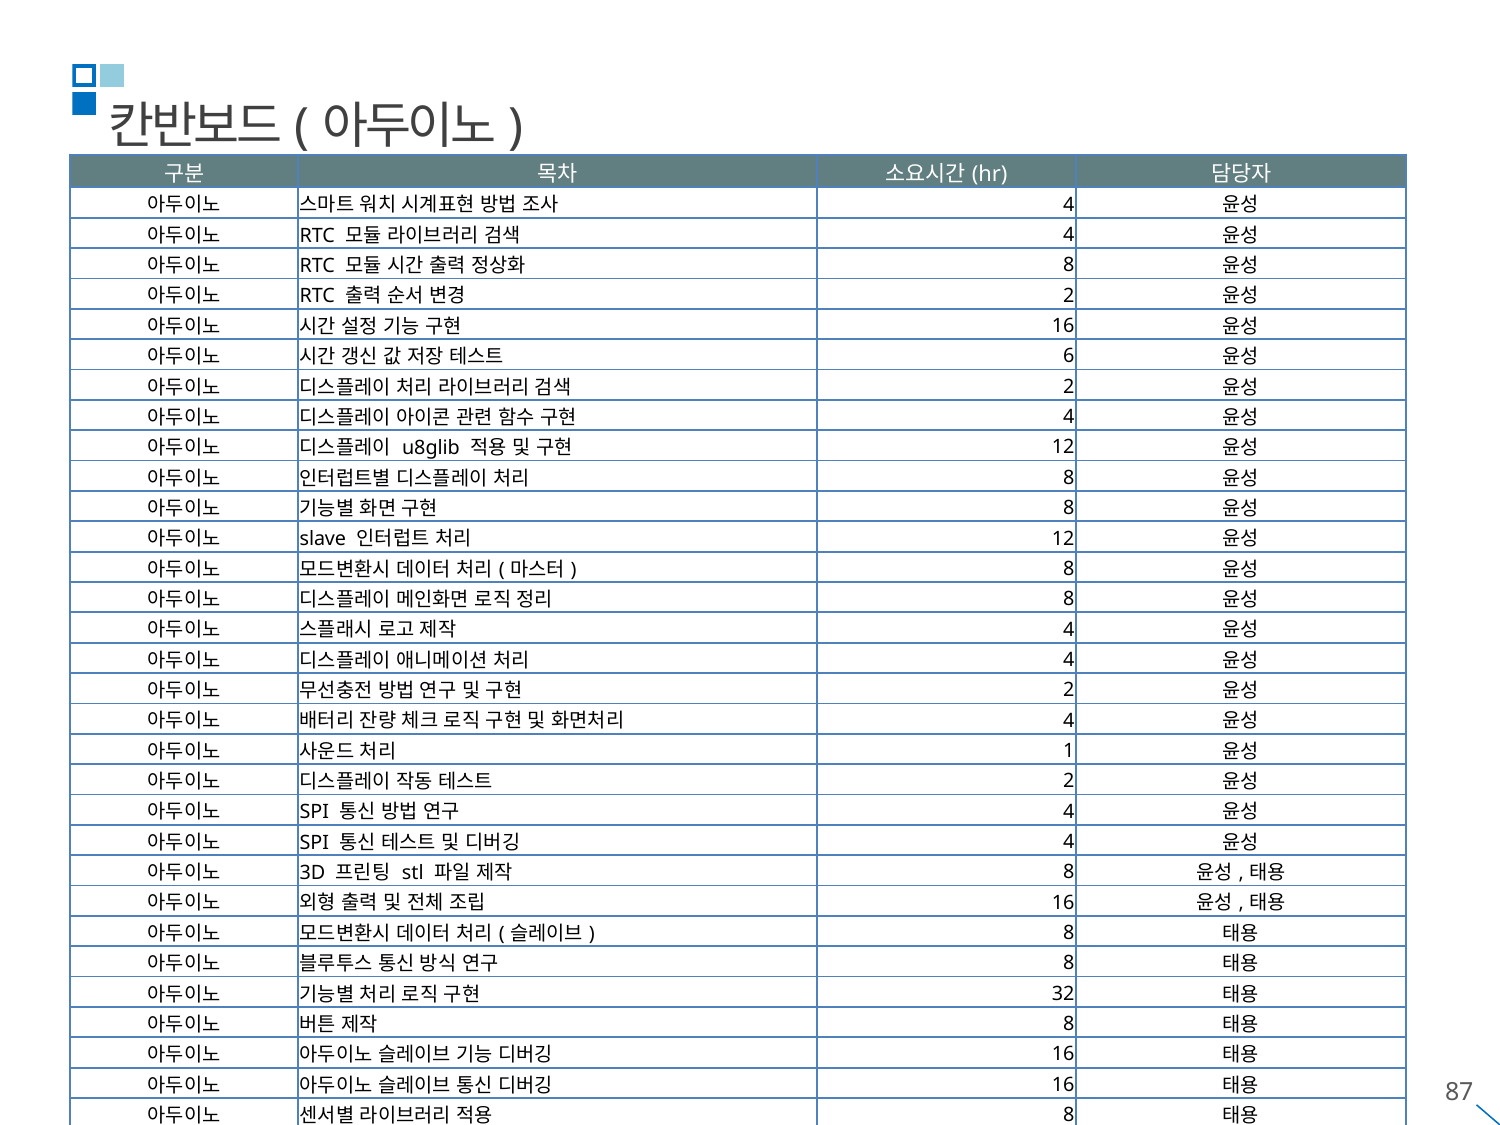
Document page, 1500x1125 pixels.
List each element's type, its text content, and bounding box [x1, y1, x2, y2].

table_cell 아두이노 [71, 674, 297, 703]
table_cell 블루투스 통신 방식 연구 [299, 947, 816, 976]
table_cell 아두이노 [71, 613, 297, 642]
table_cell 아두이노 [71, 977, 297, 1006]
table_cell 아두이노 [71, 735, 297, 763]
table_cell 2 [818, 674, 1075, 703]
table_cell 윤성,태용 [1077, 886, 1405, 915]
table_cell 아두이노 [71, 310, 297, 338]
table_cell 8 [818, 1099, 1075, 1125]
table_cell 16 [818, 886, 1075, 915]
table_cell slave 인터럽트 처리 [299, 522, 816, 551]
table_cell SPI 통신 방법 연구 [299, 795, 816, 824]
table_cell 윤성 [1077, 279, 1405, 308]
table_cell 4 [818, 795, 1075, 824]
table_cell 시간 갱신 값 저장 테스트 [299, 340, 816, 369]
table_cell 12 [818, 431, 1075, 460]
table_cell 아두이노 [71, 249, 297, 278]
table_cell 아두이노 [71, 917, 297, 945]
table_cell 윤성 [1077, 249, 1405, 278]
table_cell 아두이노 [71, 644, 297, 672]
table_cell 8 [818, 553, 1075, 581]
table_cell 아두이노 [71, 765, 297, 794]
table_cell 윤성 [1077, 795, 1405, 824]
table_header 구분 [71, 156, 297, 186]
table_cell 윤성 [1077, 765, 1405, 794]
table_cell 윤성 [1077, 583, 1405, 611]
table_cell 디스플레이 처리 라이브러리 검색 [299, 370, 816, 399]
table_cell 배터리 잔량 체크 로직 구현 및 화면처리 [299, 704, 816, 733]
table_cell 윤성 [1077, 370, 1405, 399]
table_cell 2 [818, 370, 1075, 399]
table_cell 버튼 제작 [299, 1008, 816, 1036]
table_cell 4 [818, 219, 1075, 247]
table_cell 아두이노 [71, 553, 297, 581]
table_cell 8 [818, 249, 1075, 278]
table_cell 스플래시 로고 제작 [299, 613, 816, 642]
table_cell 윤성 [1077, 644, 1405, 672]
table_cell 2 [818, 765, 1075, 794]
table_cell 태용 [1077, 947, 1405, 976]
table_cell 아두이노 [71, 431, 297, 460]
table_cell 시간 설정 기능 구현 [299, 310, 816, 338]
table_cell 윤성 [1077, 492, 1405, 520]
table_cell 디스플레이 u8glib 적용 및 구현 [299, 431, 816, 460]
table_cell 8 [818, 1008, 1075, 1036]
table_cell 아두이노 [71, 340, 297, 369]
table_cell 윤성 [1077, 461, 1405, 490]
table_cell 윤성 [1077, 553, 1405, 581]
table_cell 아두이노 [71, 795, 297, 824]
table_cell SPI 통신 테스트 및 디버깅 [299, 826, 816, 854]
table_cell 태용 [1077, 1008, 1405, 1036]
table_cell 아두이노 [71, 279, 297, 308]
table_cell 아두이노 [71, 947, 297, 976]
table_cell 태용 [1077, 1038, 1405, 1067]
table_cell 아두이노 [71, 188, 297, 217]
table_cell 디스플레이 메인화면 로직 정리 [299, 583, 816, 611]
table_cell RTC 출력 순서 변경 [299, 279, 816, 308]
table_cell 센서별 라이브러리 적용 [299, 1099, 816, 1125]
table_cell 아두이노 [71, 1099, 297, 1125]
table_cell 8 [818, 461, 1075, 490]
table_cell 아두이노 [71, 704, 297, 733]
table_cell 외형 출력 및 전체 조립 [299, 886, 816, 915]
table_cell RTC 모듈 시간 출력 정상화 [299, 249, 816, 278]
table_cell 윤성 [1077, 674, 1405, 703]
table_cell 4 [818, 704, 1075, 733]
table_cell 윤성 [1077, 219, 1405, 247]
table_cell 8 [818, 856, 1075, 885]
table_cell 아두이노 [71, 583, 297, 611]
table_cell 8 [818, 947, 1075, 976]
table_cell 아두이노 슬레이브 기능 디버깅 [299, 1038, 816, 1067]
table_cell 4 [818, 644, 1075, 672]
table_cell 아두이노 [71, 1038, 297, 1067]
table_cell 윤성 [1077, 735, 1405, 763]
table_header 담당자 [1077, 156, 1405, 186]
table_cell 디스플레이 아이콘 관련 함수 구현 [299, 401, 816, 429]
table_cell 4 [818, 401, 1075, 429]
table_cell 4 [818, 188, 1075, 217]
table_cell 윤성 [1077, 431, 1405, 460]
table_cell 아두이노 [71, 826, 297, 854]
table_cell 아두이노 [71, 1069, 297, 1097]
table_cell 윤성 [1077, 310, 1405, 338]
table_cell 아두이노 [71, 492, 297, 520]
table_cell 4 [818, 613, 1075, 642]
table_cell 태용 [1077, 1069, 1405, 1097]
table_cell RTC 모듈 라이브러리 검색 [299, 219, 816, 247]
table_cell 아두이노 [71, 370, 297, 399]
table_cell 윤성 [1077, 340, 1405, 369]
table_cell 모드변환시 데이터 처리(슬레이브) [299, 917, 816, 945]
table_cell 무선충전 방법 연구 및 구현 [299, 674, 816, 703]
table_cell 12 [818, 522, 1075, 551]
table_cell 인터럽트별 디스플레이 처리 [299, 461, 816, 490]
table_cell 디스플레이 애니메이션 처리 [299, 644, 816, 672]
table_cell 16 [818, 1038, 1075, 1067]
table_cell 16 [818, 1069, 1075, 1097]
table_cell 기능별 처리 로직 구현 [299, 977, 816, 1006]
table_cell 2 [818, 279, 1075, 308]
table_cell 태용 [1077, 917, 1405, 945]
table_cell 윤성 [1077, 401, 1405, 429]
table_cell 디스플레이 작동 테스트 [299, 765, 816, 794]
table_cell 아두이노 [71, 1008, 297, 1036]
table_cell 아두이노 [71, 522, 297, 551]
table_cell 기능별 화면 구현 [299, 492, 816, 520]
table_cell 아두이노 [71, 219, 297, 247]
table_cell 아두이노 [71, 461, 297, 490]
table_cell 윤성,태용 [1077, 856, 1405, 885]
table_cell 1 [818, 735, 1075, 763]
table_cell 아두이노 [71, 856, 297, 885]
text_box 칸반보드(아두이노) [93, 86, 1383, 162]
table_cell 아두이노 슬레이브 통신 디버깅 [299, 1069, 816, 1097]
table_cell 태용 [1077, 977, 1405, 1006]
table_cell 모드변환시 데이터 처리(마스터) [299, 553, 816, 581]
table_cell 사운드 처리 [299, 735, 816, 763]
table_cell 태용 [1077, 1099, 1405, 1125]
table_cell 윤성 [1077, 704, 1405, 733]
table_cell 윤성 [1077, 188, 1405, 217]
table_cell 아두이노 [71, 886, 297, 915]
table_cell 4 [818, 826, 1075, 854]
table_cell 윤성 [1077, 613, 1405, 642]
table_cell 스마트 워치 시계표현 방법 조사 [299, 188, 816, 217]
table_cell 아두이노 [71, 401, 297, 429]
table_header 소요시간(hr) [818, 162, 1075, 186]
table_cell 16 [818, 310, 1075, 338]
table_cell 윤성 [1077, 826, 1405, 854]
table_cell 윤성 [1077, 522, 1405, 551]
table_cell 3D 프린팅 stl 파일 제작 [299, 856, 816, 885]
table_cell 32 [818, 977, 1075, 1006]
table_header 목차 [299, 162, 816, 186]
table_cell 6 [818, 340, 1075, 369]
table_cell 8 [818, 583, 1075, 611]
table_cell 8 [818, 492, 1075, 520]
table_cell 8 [818, 917, 1075, 945]
